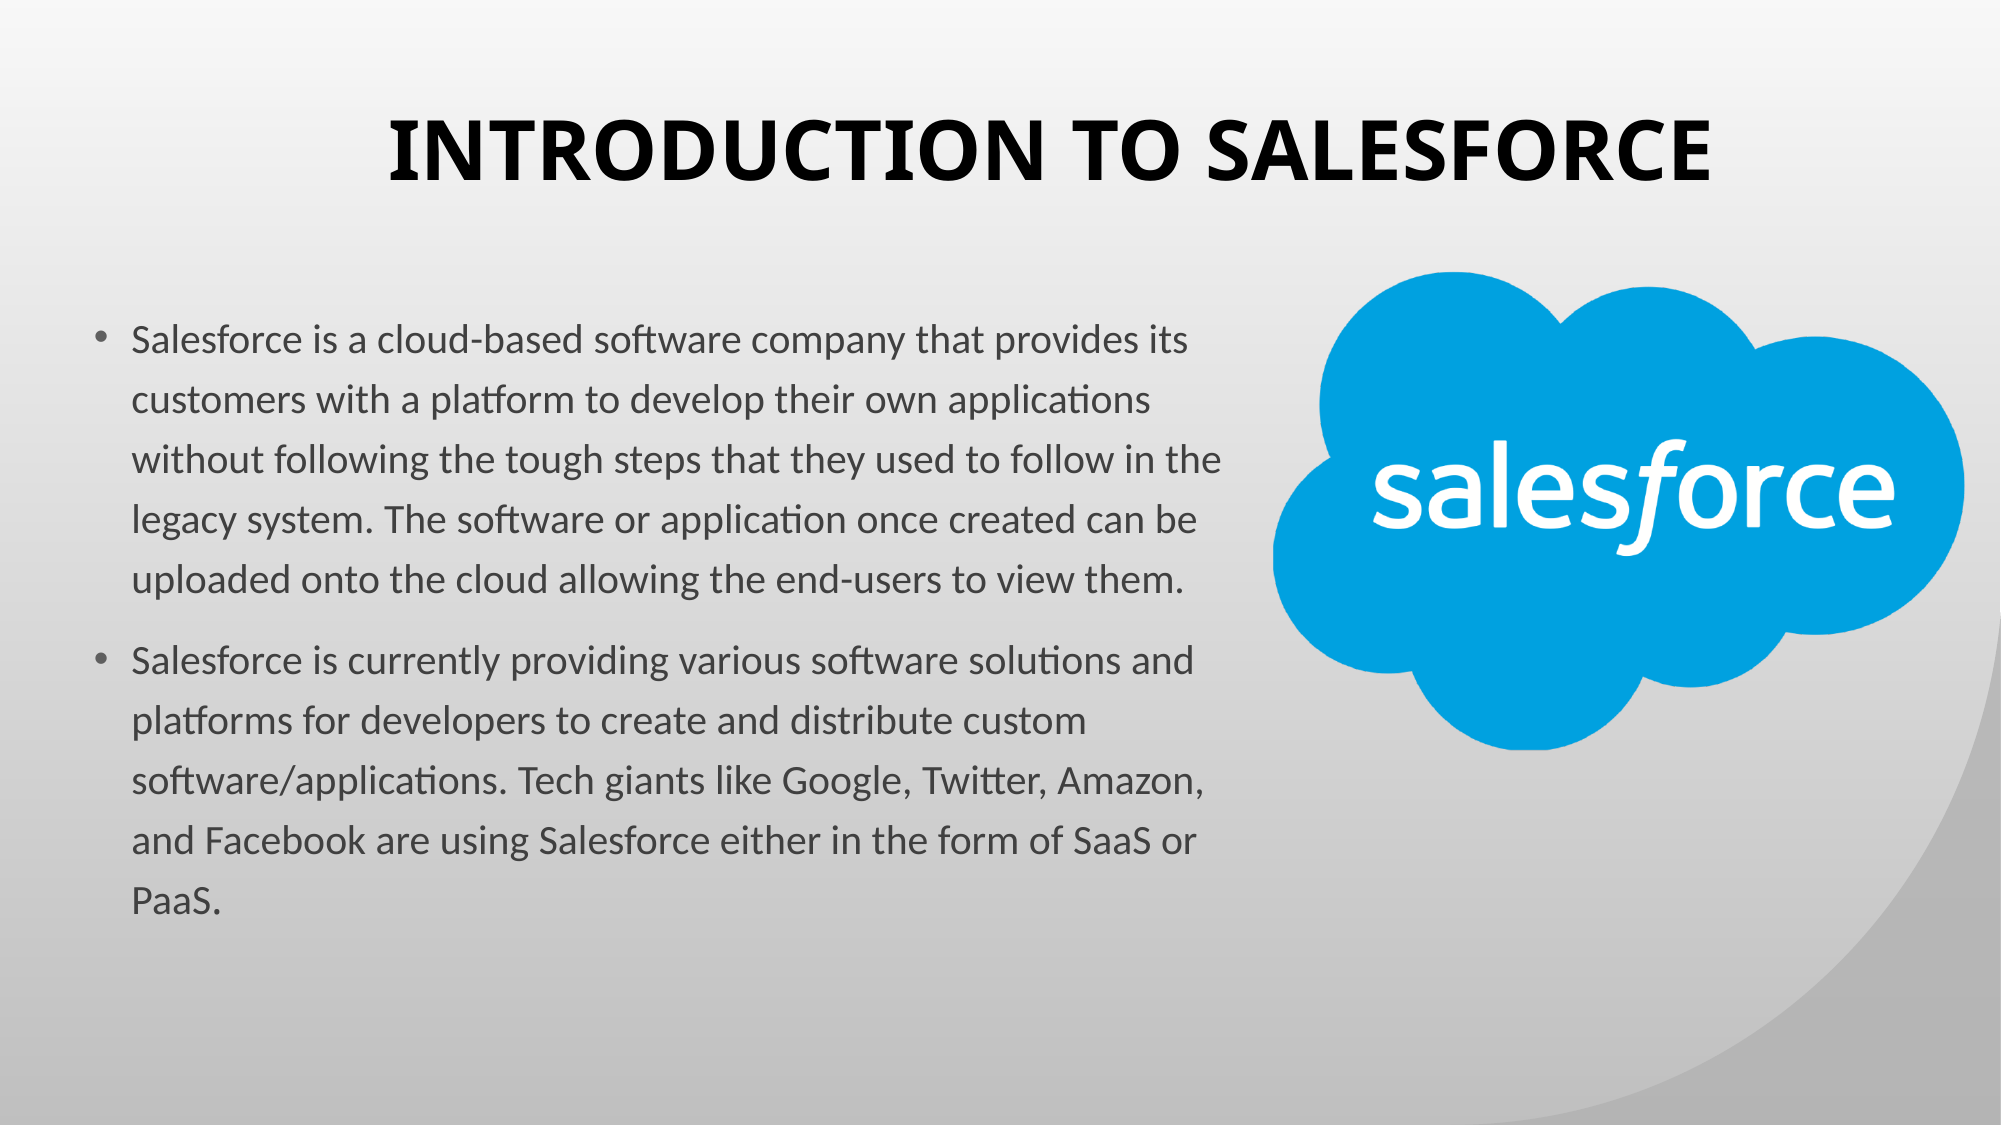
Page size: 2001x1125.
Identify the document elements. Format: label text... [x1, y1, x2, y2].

list Salesforce is a cloud-based software company that provides its customers with a platform to develop their own applications without following the tough steps that they used to follow in the legacy system. The software or application once created can be uploaded onto the cloud allowing the end-users to view them. Salesforce is currently providing various software solutions and platforms for developers to create and distribute custom software/applications. Tech giants like Google, Twitter, Amazon, and Facebook are using Salesforce either in the form of SaaS or PaaS. [79, 294, 1261, 988]
picture [1374, 465, 1421, 528]
picture [1429, 465, 1480, 528]
picture [1617, 439, 1686, 555]
picture [1787, 465, 1834, 528]
picture [1679, 465, 1736, 528]
picture [1839, 465, 1894, 528]
picture [1582, 465, 1629, 528]
picture [1518, 465, 1573, 528]
title INTRODUCTION TO SALESFORCE [351, 23, 1752, 271]
picture [1273, 270, 1967, 751]
picture [1747, 466, 1783, 527]
picture [1494, 441, 1506, 527]
